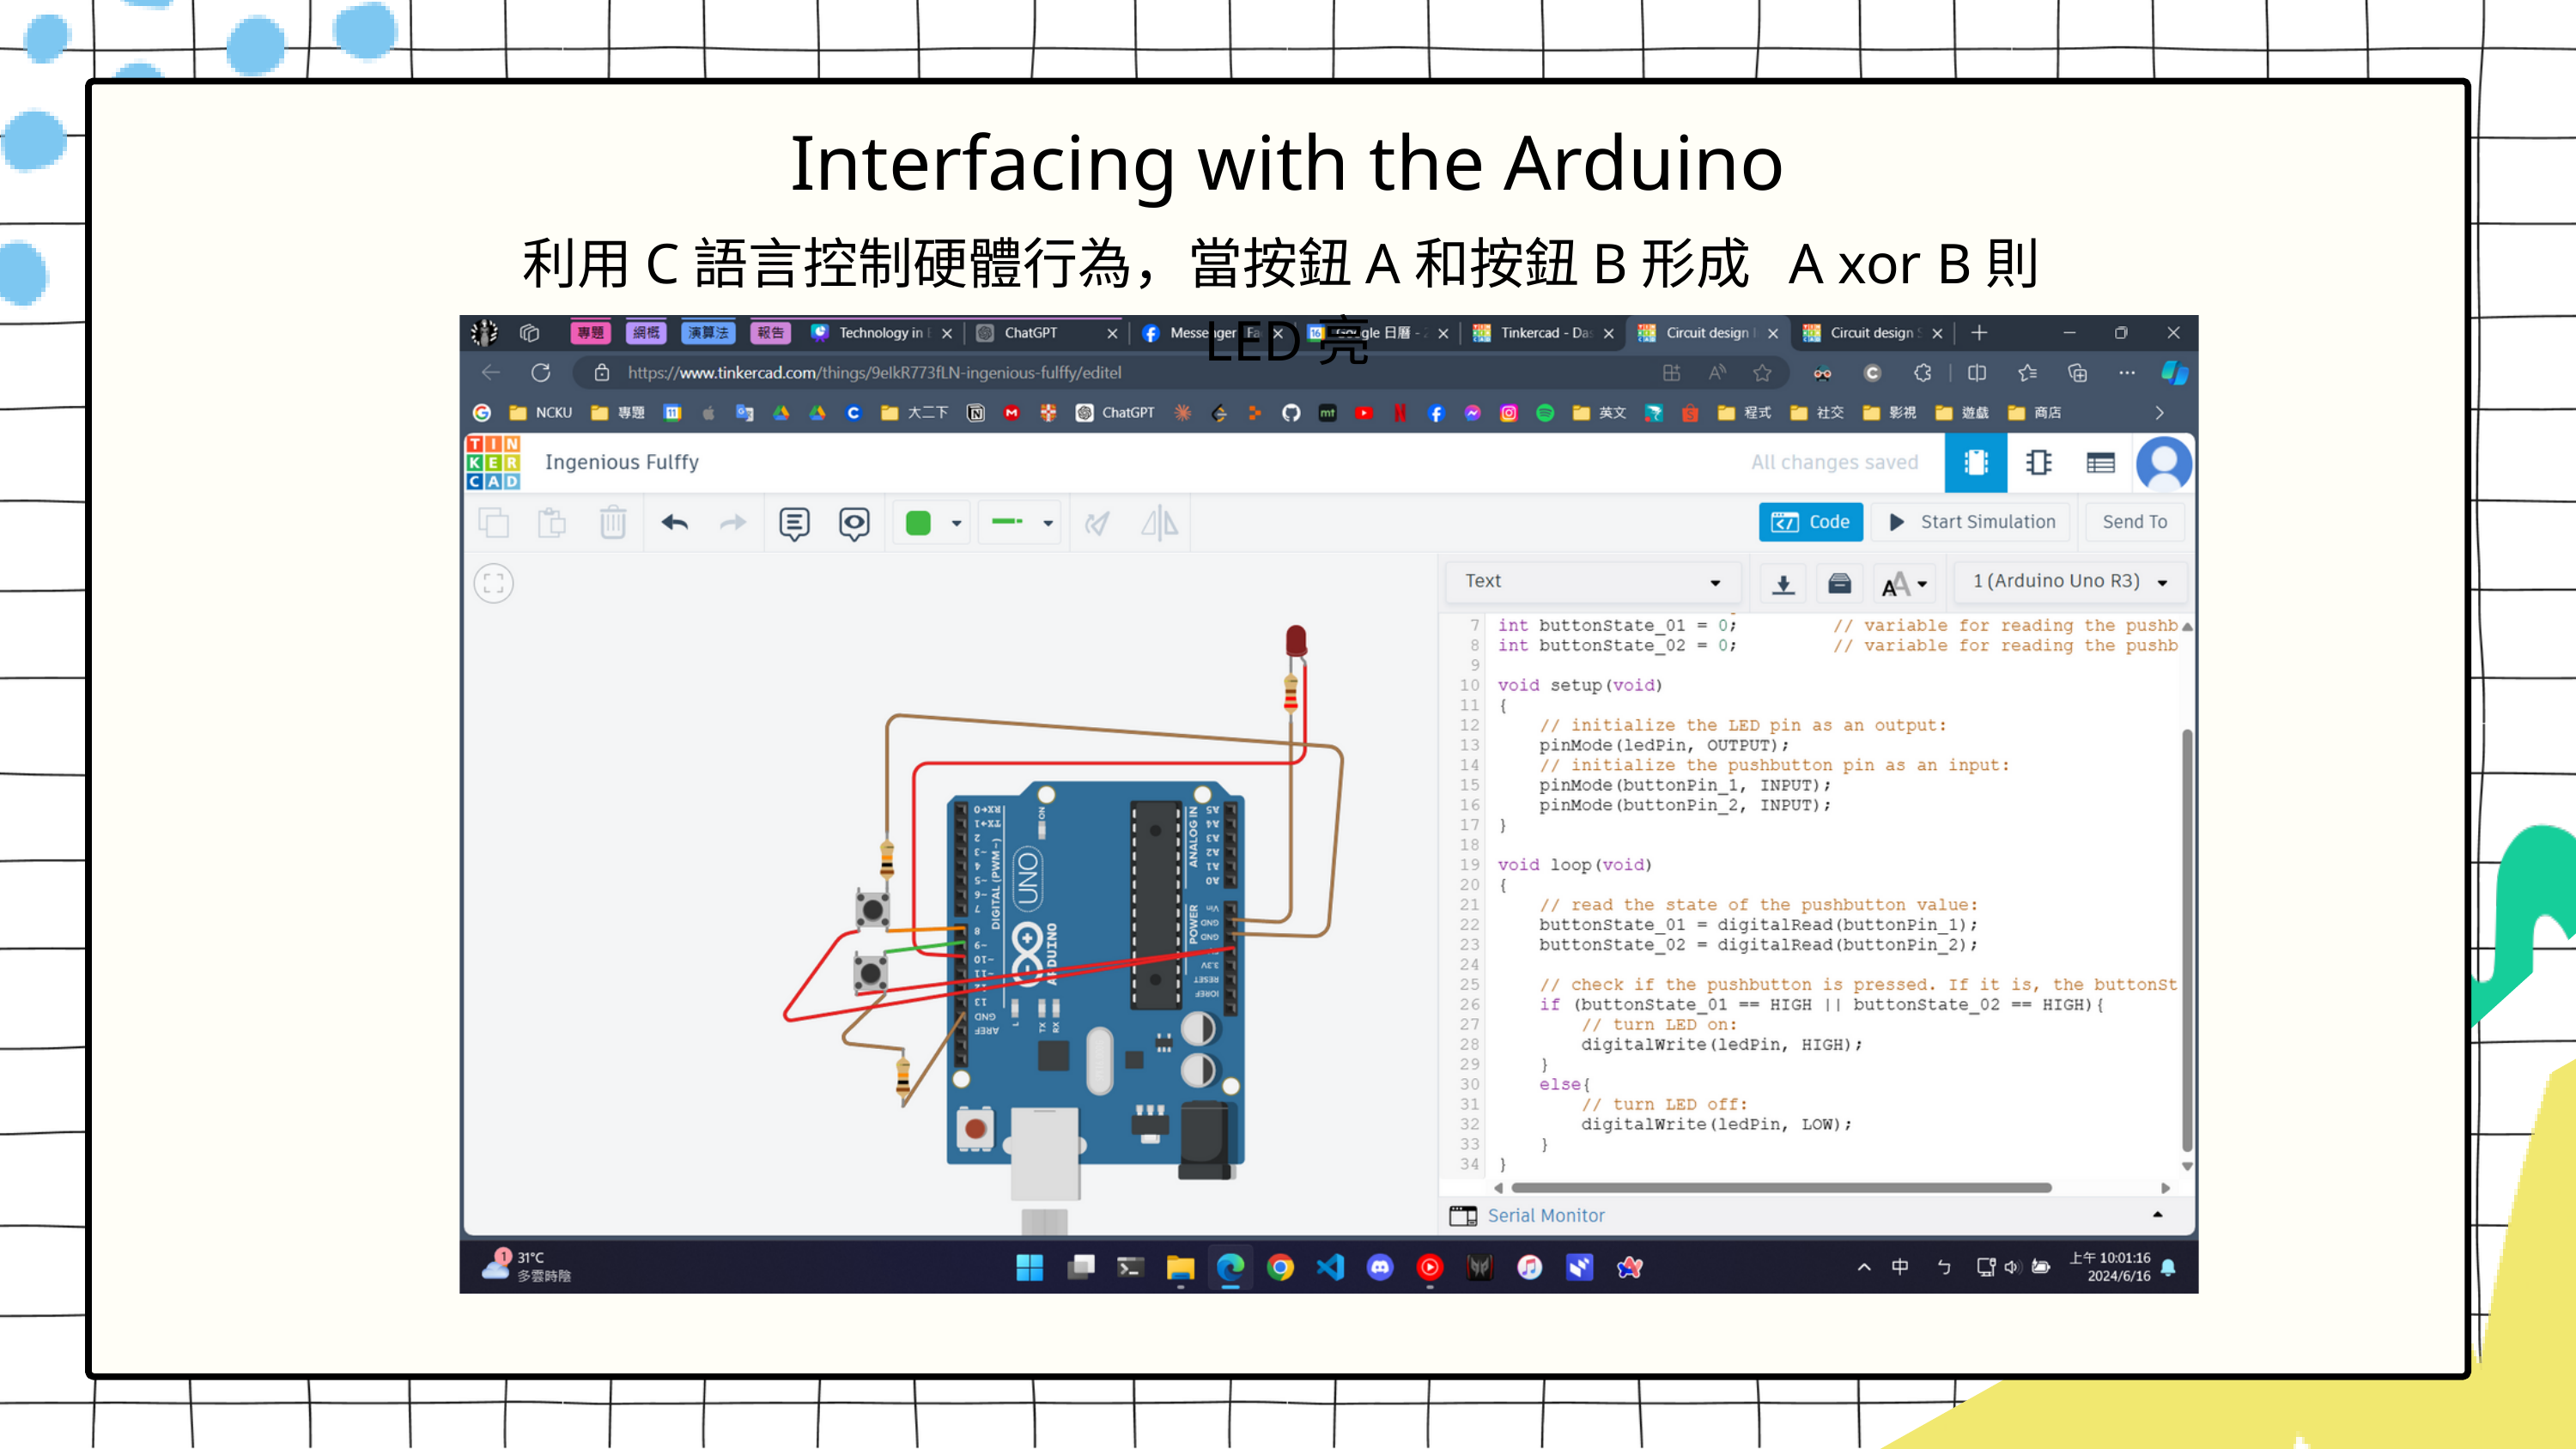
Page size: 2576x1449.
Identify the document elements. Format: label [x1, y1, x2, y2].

text_box [0, 0, 404, 364]
text_box [404, 0, 2576, 795]
text_box [1880, 1058, 2576, 1449]
text_box [88, 81, 2469, 1377]
text_box [0, 364, 1995, 1449]
text_box [2472, 935, 2576, 1116]
text_box [2472, 695, 2576, 1028]
